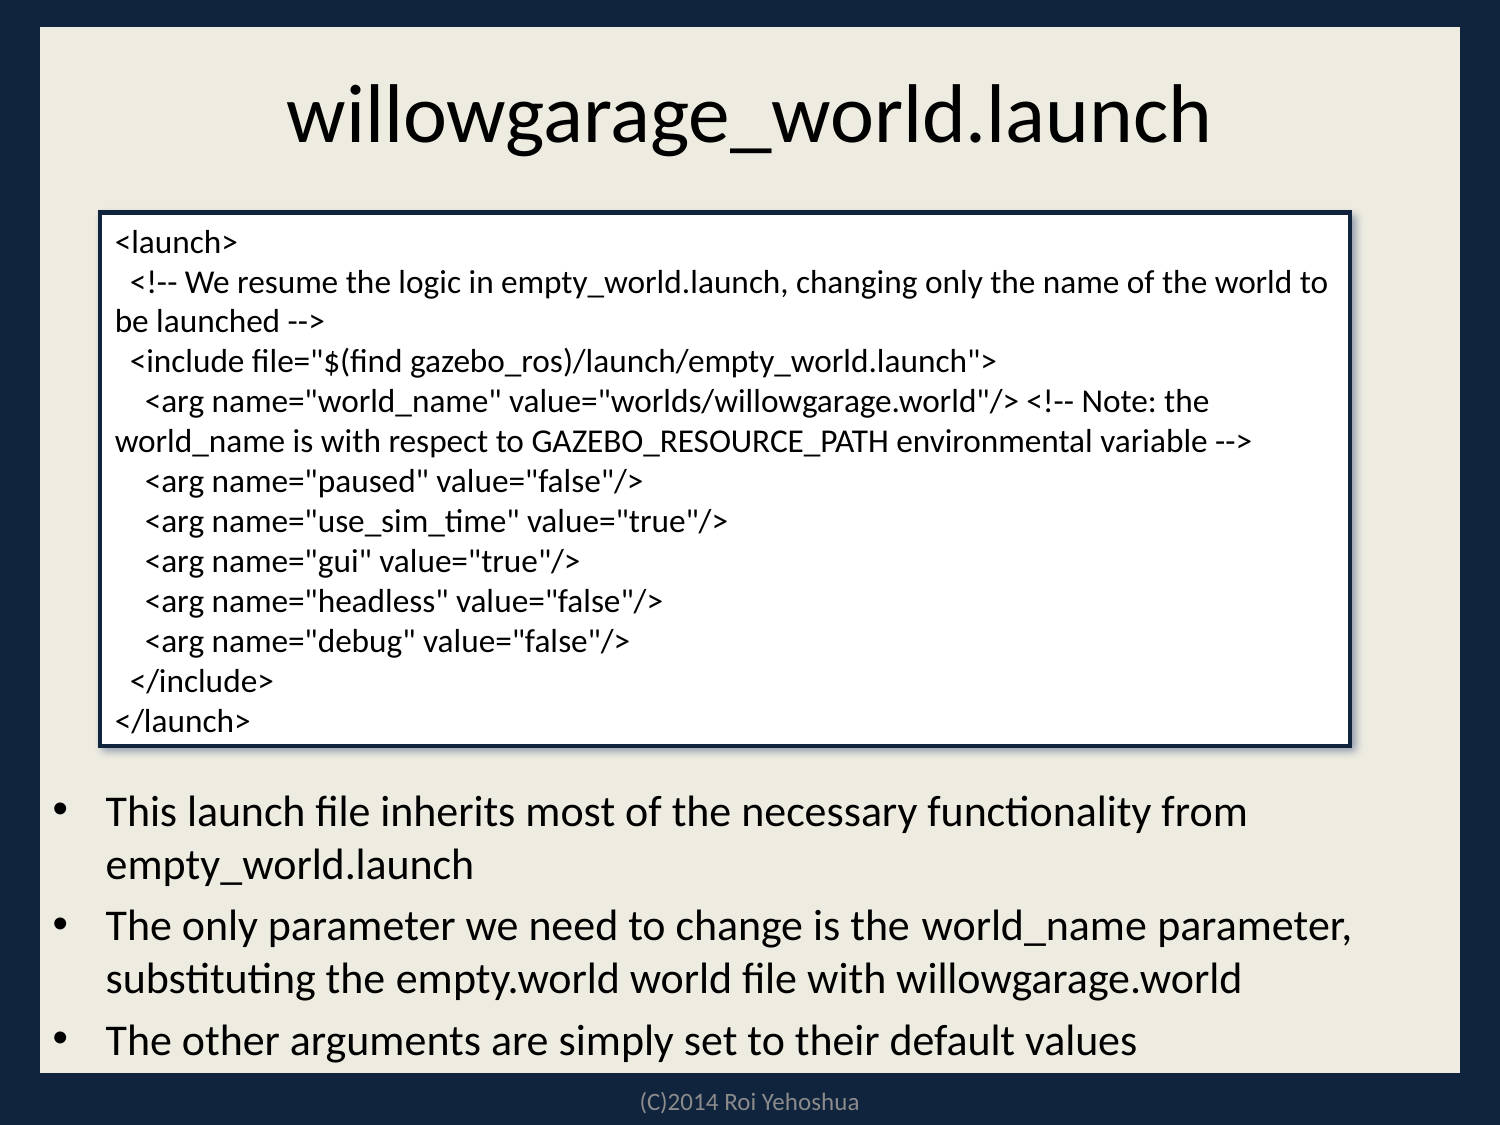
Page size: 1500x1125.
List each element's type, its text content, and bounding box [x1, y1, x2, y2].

title willowgarage_world.launch [37, 31, 1463, 188]
text_box <launch> <!-- We resume the logic in empty_world.launch, changing only the name of the world to be launched --> <include file="$(find gazebo_ros)/launch/empty_world.launch"> <arg name="world_name" value="worlds/willowgarage.world"/> <!-- Note: the world_name is with respect to GAZEBO_RESOURCE_PATH environmental variable --> <arg name="paused" value="false"/> <arg name="use_sim_time" value="true"/> <arg name="gui" value="true"/> <arg name="headless" value="false"/> <arg name="debug" value="false"/> </include> </launch> [99, 212, 1350, 747]
footer (C)2014 Roi Yehoshua [512, 1080, 988, 1125]
list This launch file inherits most of the necessary functionality from empty_world.launch The only parameter we need to change is the world_name parameter, substituting the empty.world world file with willowgarage.world The other arguments are simply set to their default values [37, 774, 1463, 1080]
